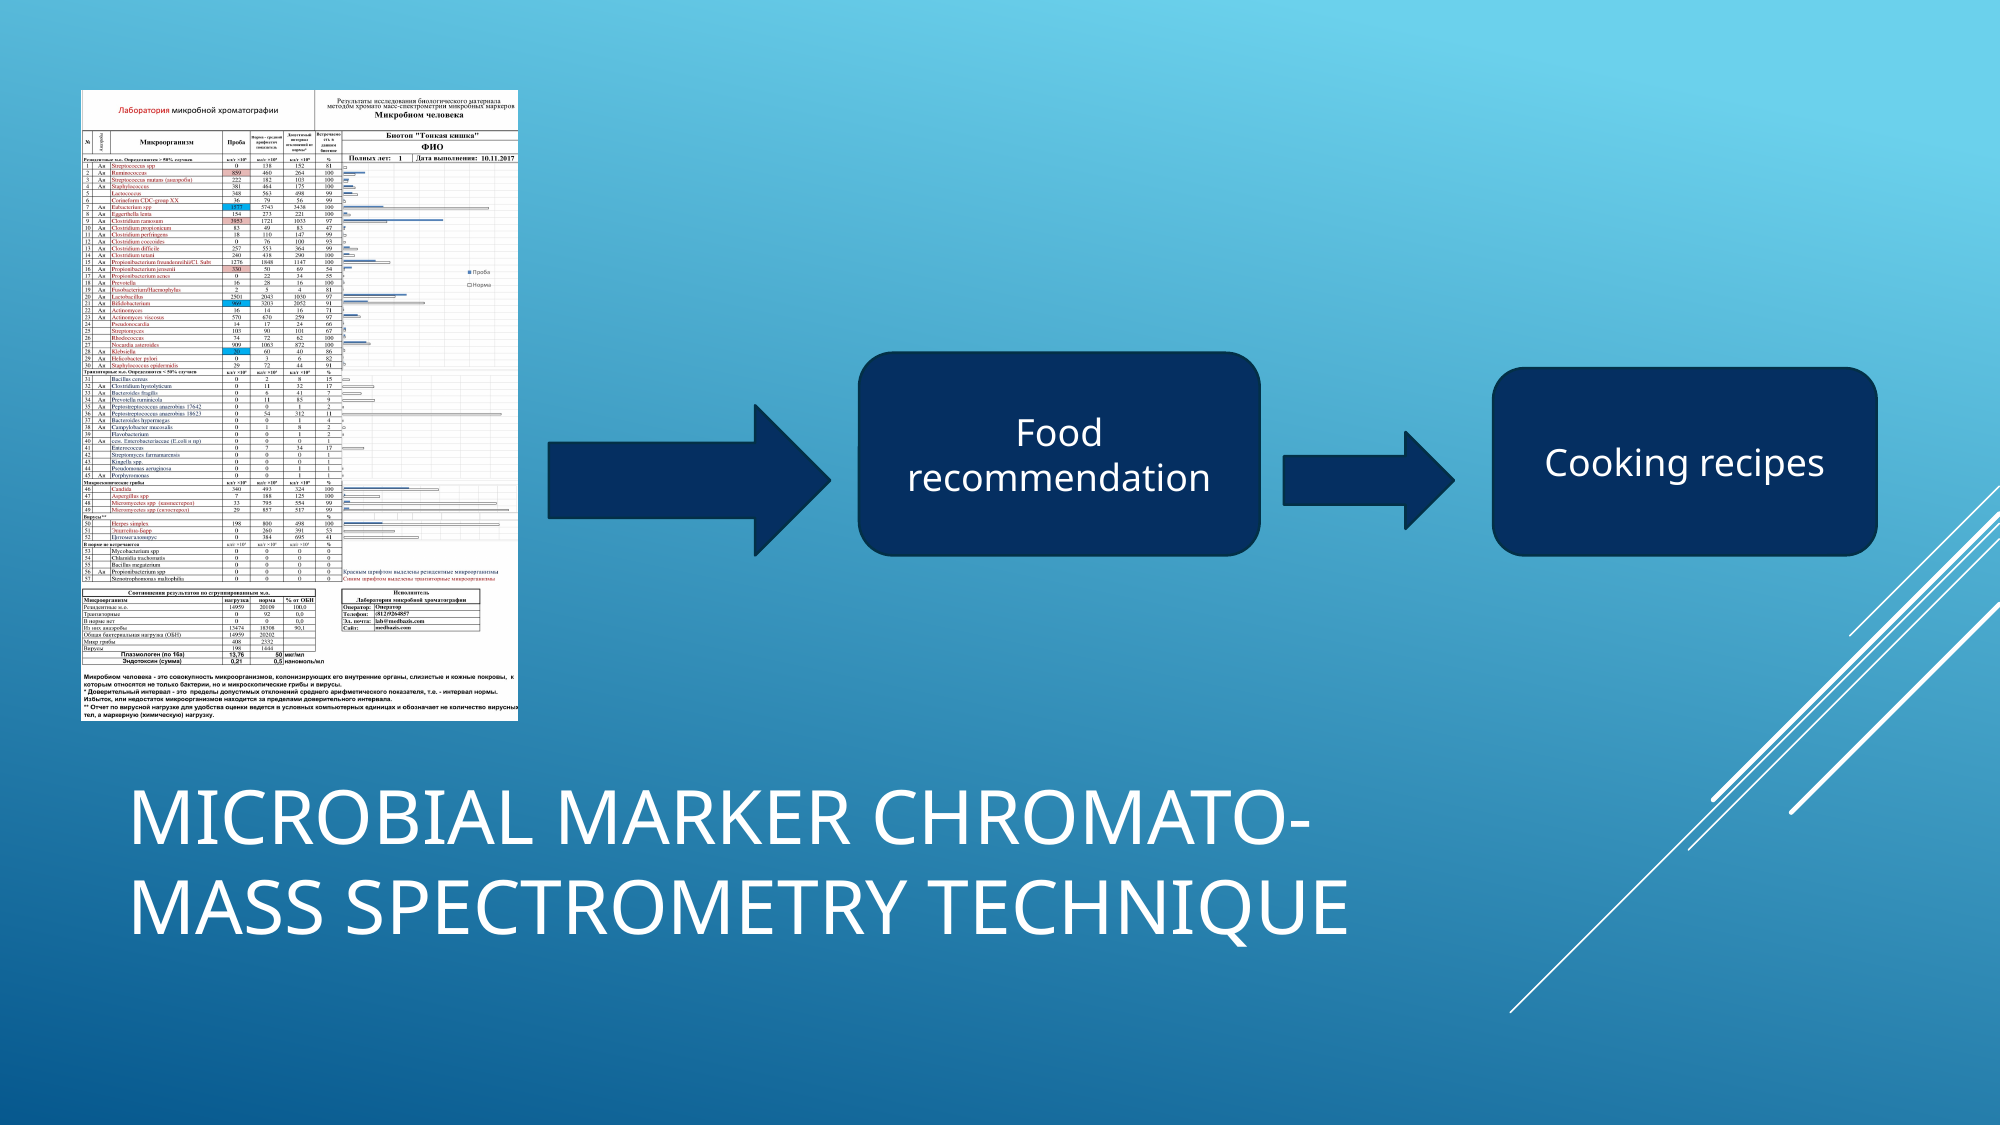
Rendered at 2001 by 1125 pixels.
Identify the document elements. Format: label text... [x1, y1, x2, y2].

text_box Food recommendation [857, 351, 1261, 557]
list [81, 89, 518, 721]
title Microbial Marker Chromato-Mass Spectrometry Technique [112, 736, 1513, 984]
text_box [547, 404, 832, 557]
text_box [1282, 430, 1455, 531]
text_box Сooking recipes [1491, 366, 1878, 557]
